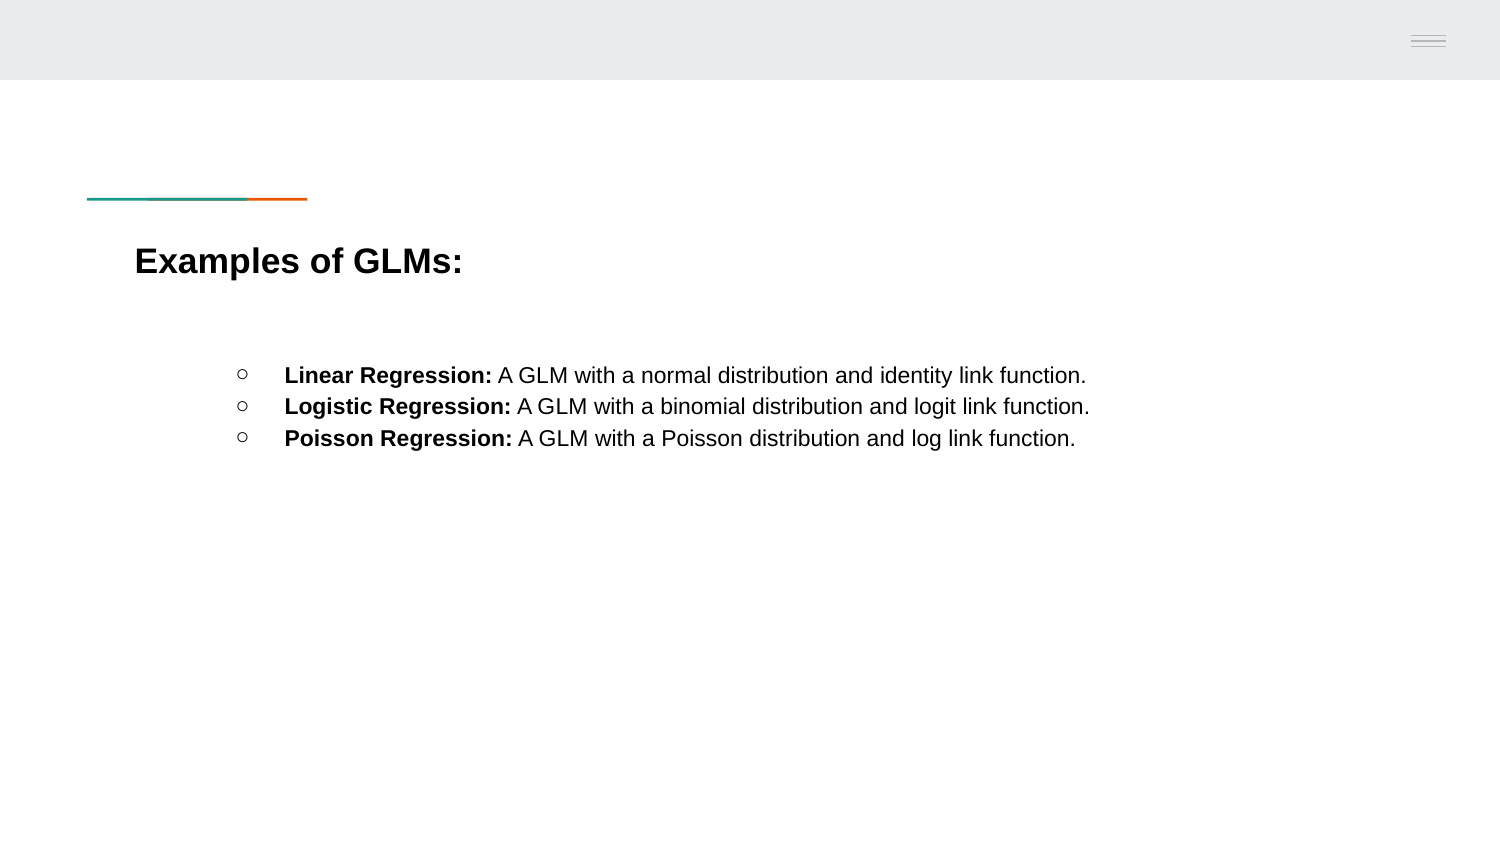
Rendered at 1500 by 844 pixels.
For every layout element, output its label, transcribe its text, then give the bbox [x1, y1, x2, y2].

title Examples of GLMs: [119, 216, 1381, 305]
list Linear Regression: A GLM with a normal distribution and identity link function. Logistic Regression: A GLM with a binomial distribution and logit link function. Poisson Regression: A GLM with a Poisson distribution and log link function. [119, 341, 1381, 712]
